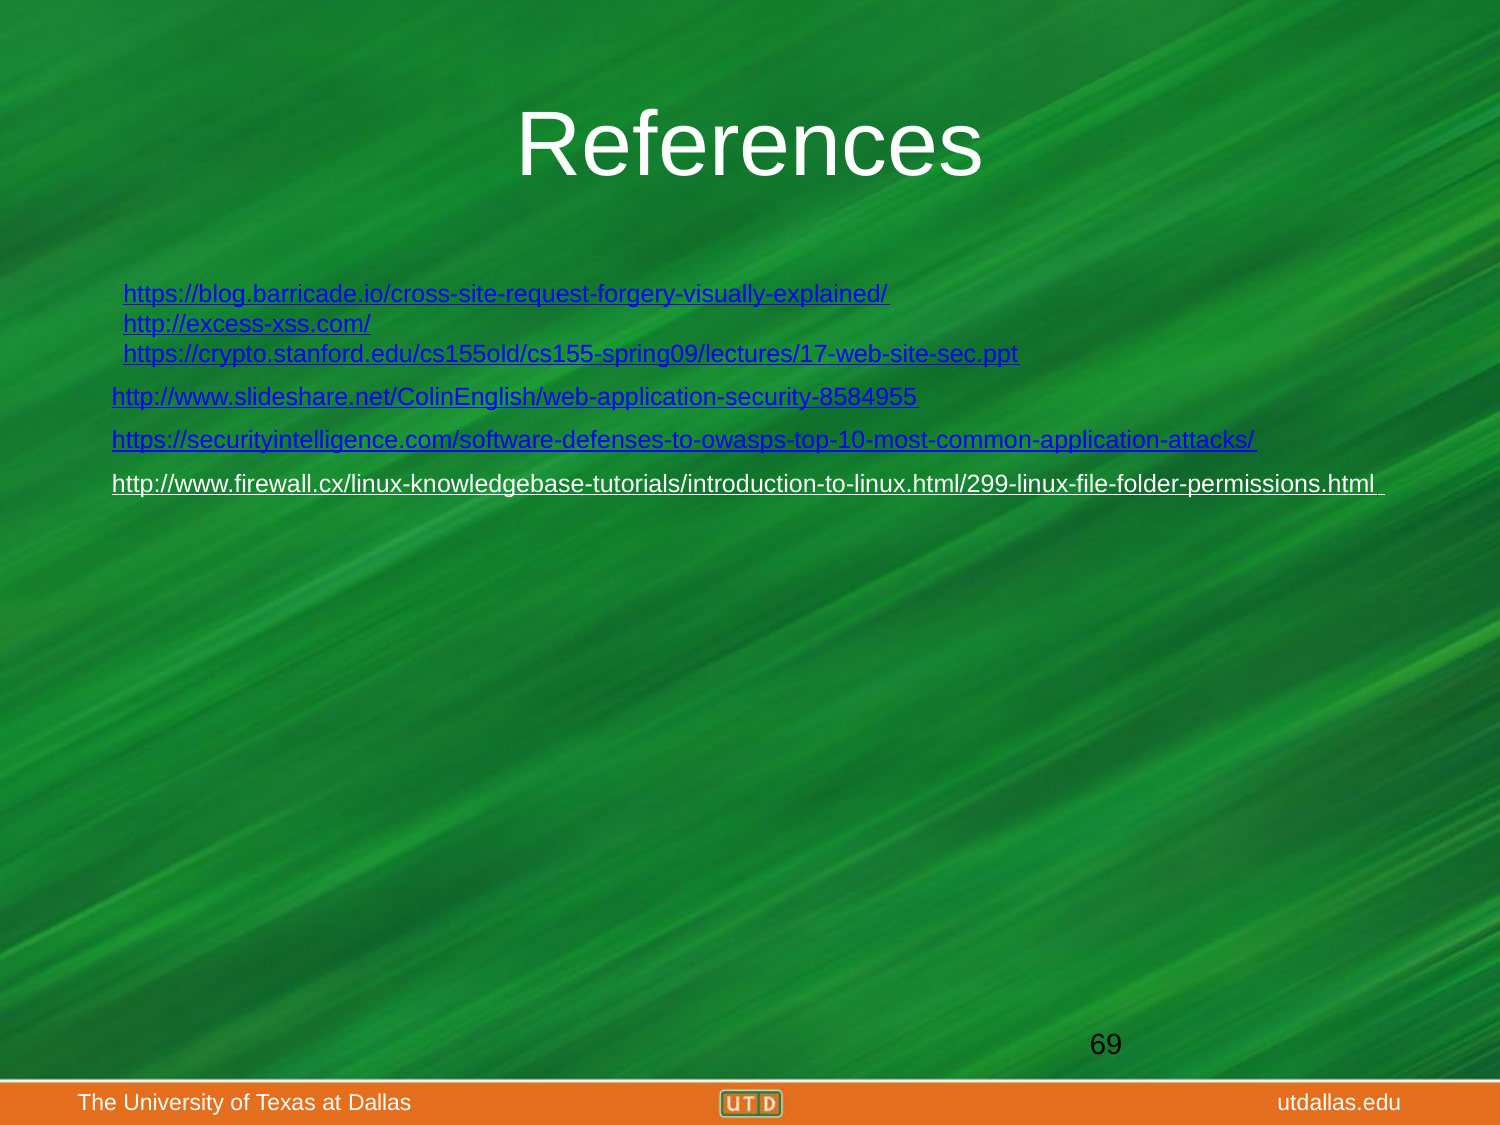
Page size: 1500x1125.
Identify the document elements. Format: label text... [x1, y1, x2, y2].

picture [0, 0, 1500, 1125]
list https://blog.barricade.io/cross-site-request-forgery-visually-explained/ http://excess-xss.com/ https://crypto.stanford.edu/cs155old/cs155-spring09/lectures/17-web-site-sec.ppt http://www.slideshare.net/ColinEnglish/web-application-security-8584955 https://securityintelligence.com/software-defenses-to-owasps-top-10-most-common-application-attacks/ http://www.firewall.cx/linux-knowledgebase-tutorials/introduction-to-linux.html/299-linux-file-folder-permissions.html [75, 262, 1425, 1005]
title References [75, 45, 1425, 233]
slide_number ‹#› [1074, 1012, 1425, 1073]
